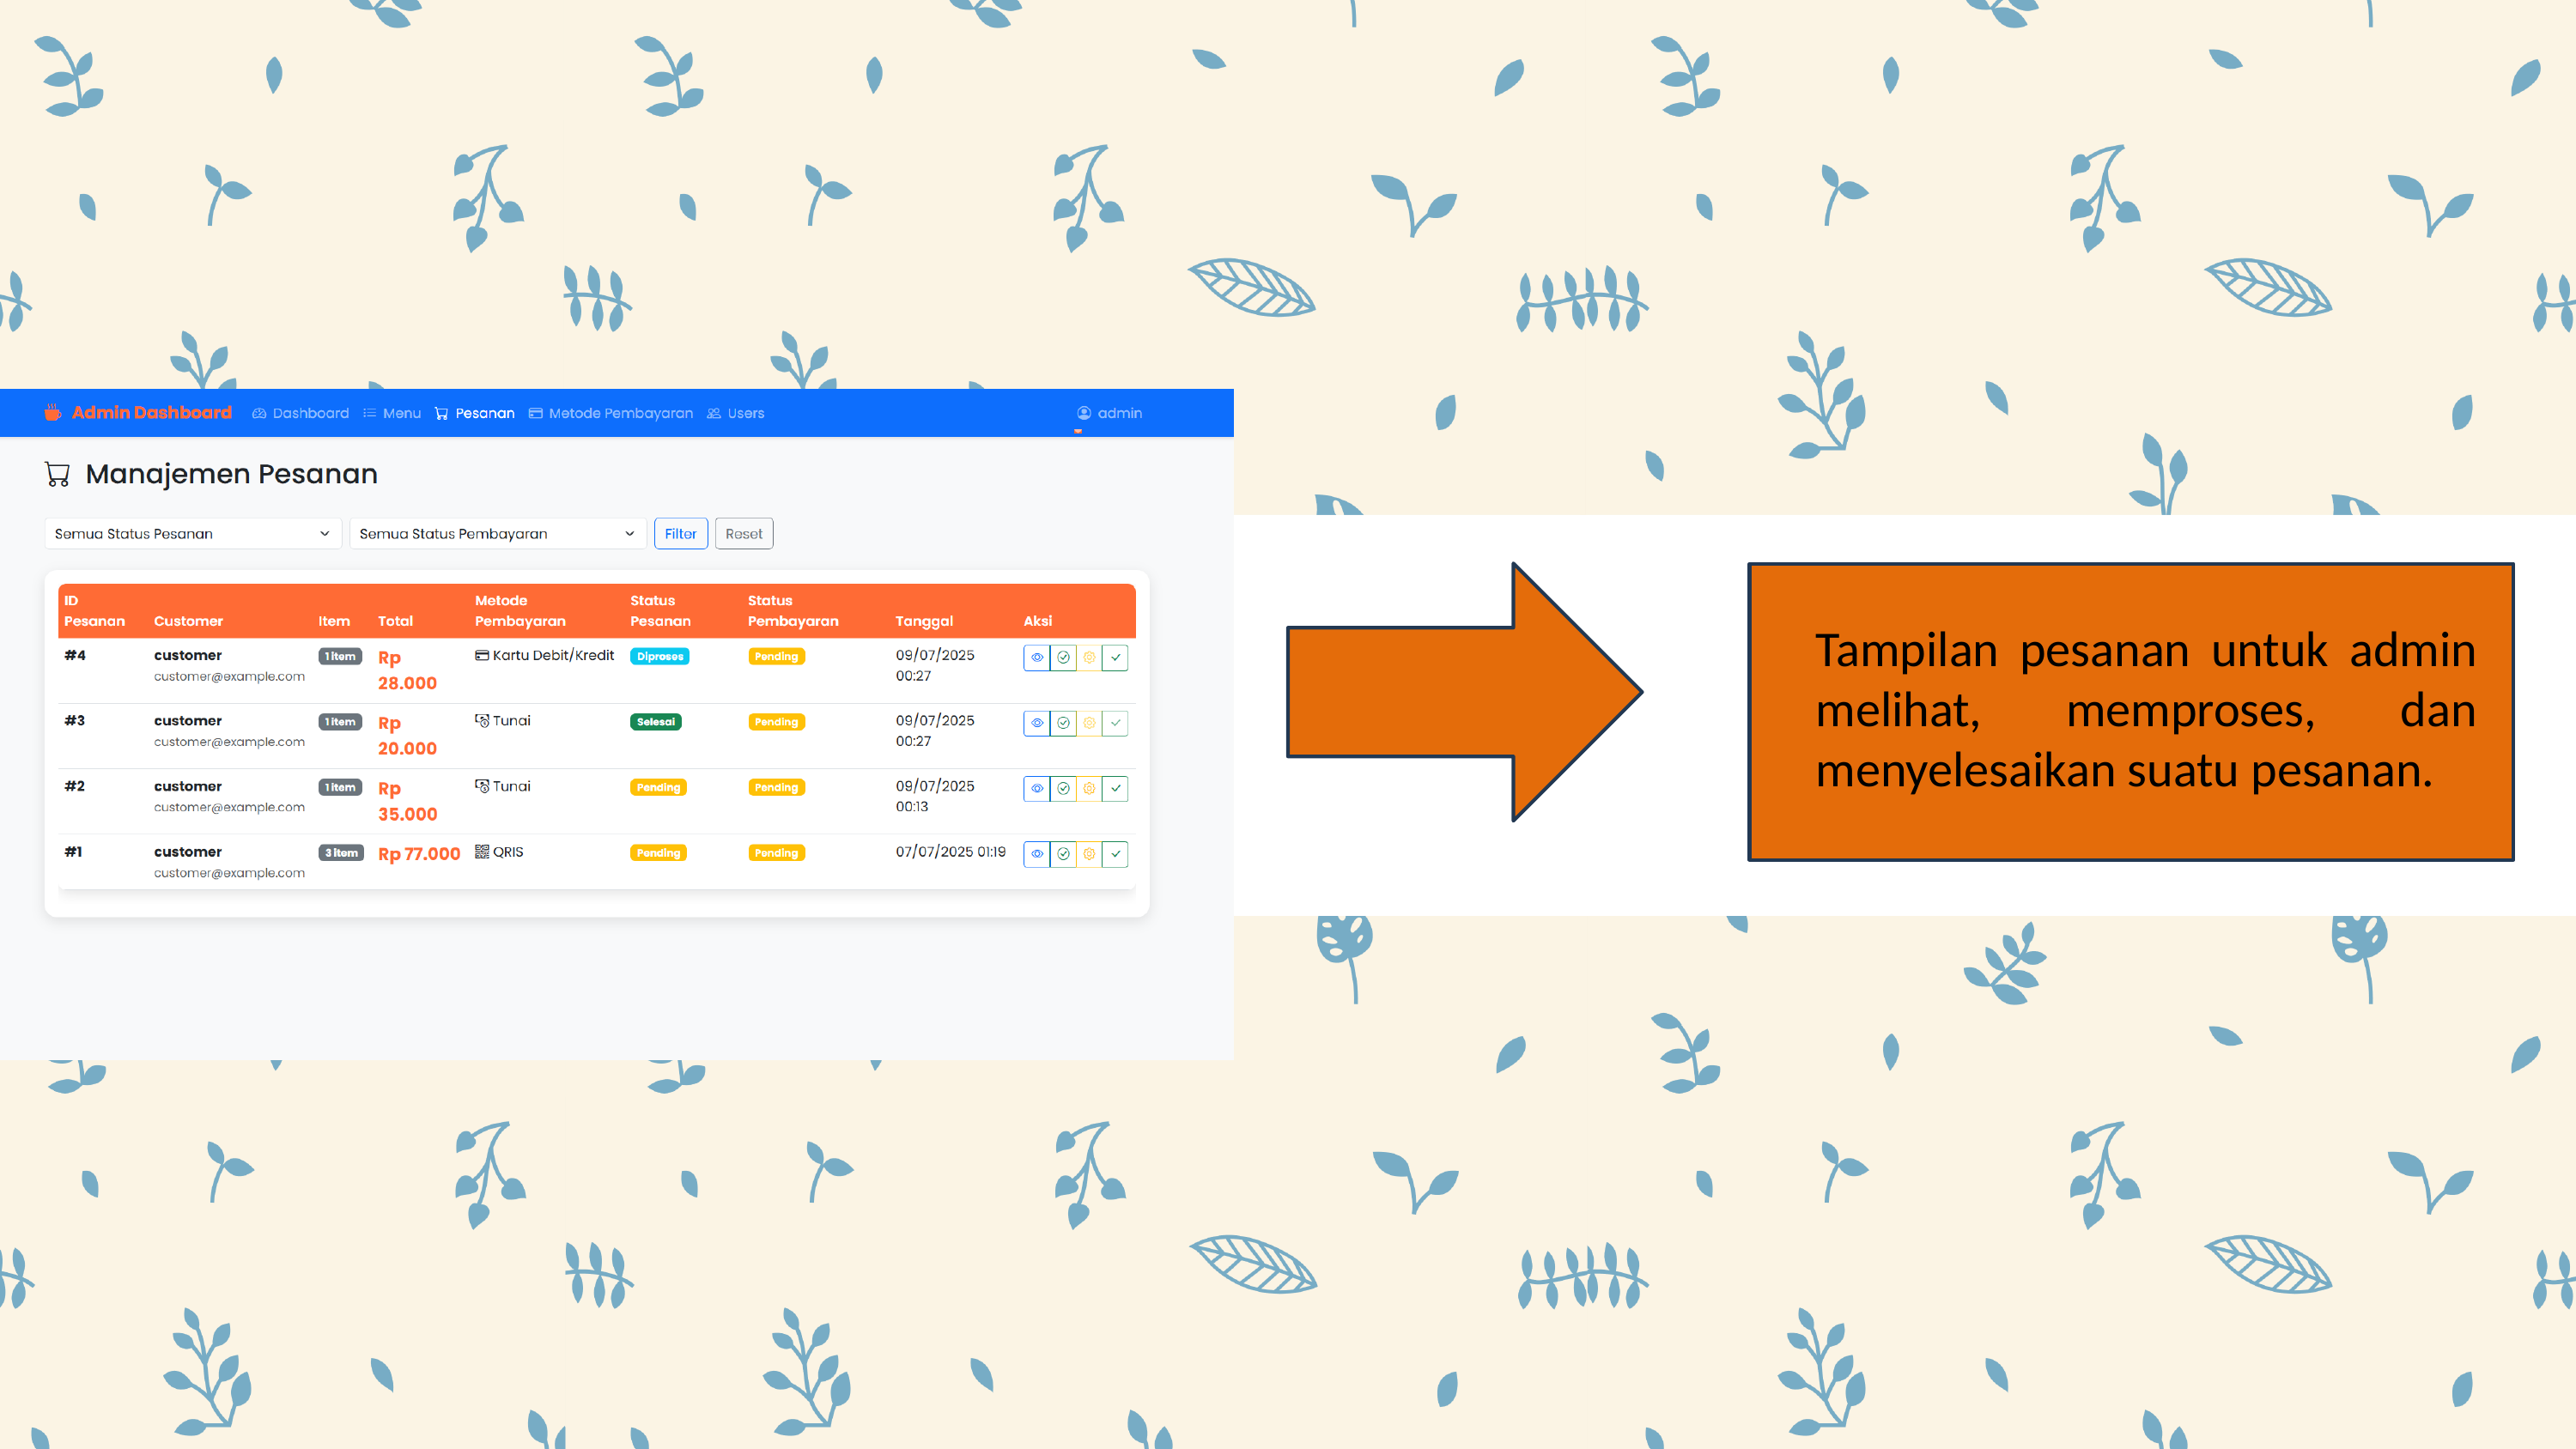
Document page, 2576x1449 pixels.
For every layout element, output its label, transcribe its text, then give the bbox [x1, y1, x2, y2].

text_box [561, 0, 1592, 515]
text_box [1285, 561, 1644, 823]
text_box [0, 1067, 562, 1449]
text_box [562, 916, 1594, 1449]
text_box [0, 0, 561, 387]
text_box Tampilan pesanan untuk admin melihat, memproses, dan menyelesaikan suatu pesanan. [1803, 609, 2490, 803]
picture [0, 388, 1234, 1060]
text_box [1747, 562, 2515, 862]
text_box [1594, 916, 2576, 1449]
text_box [1592, 0, 2576, 515]
